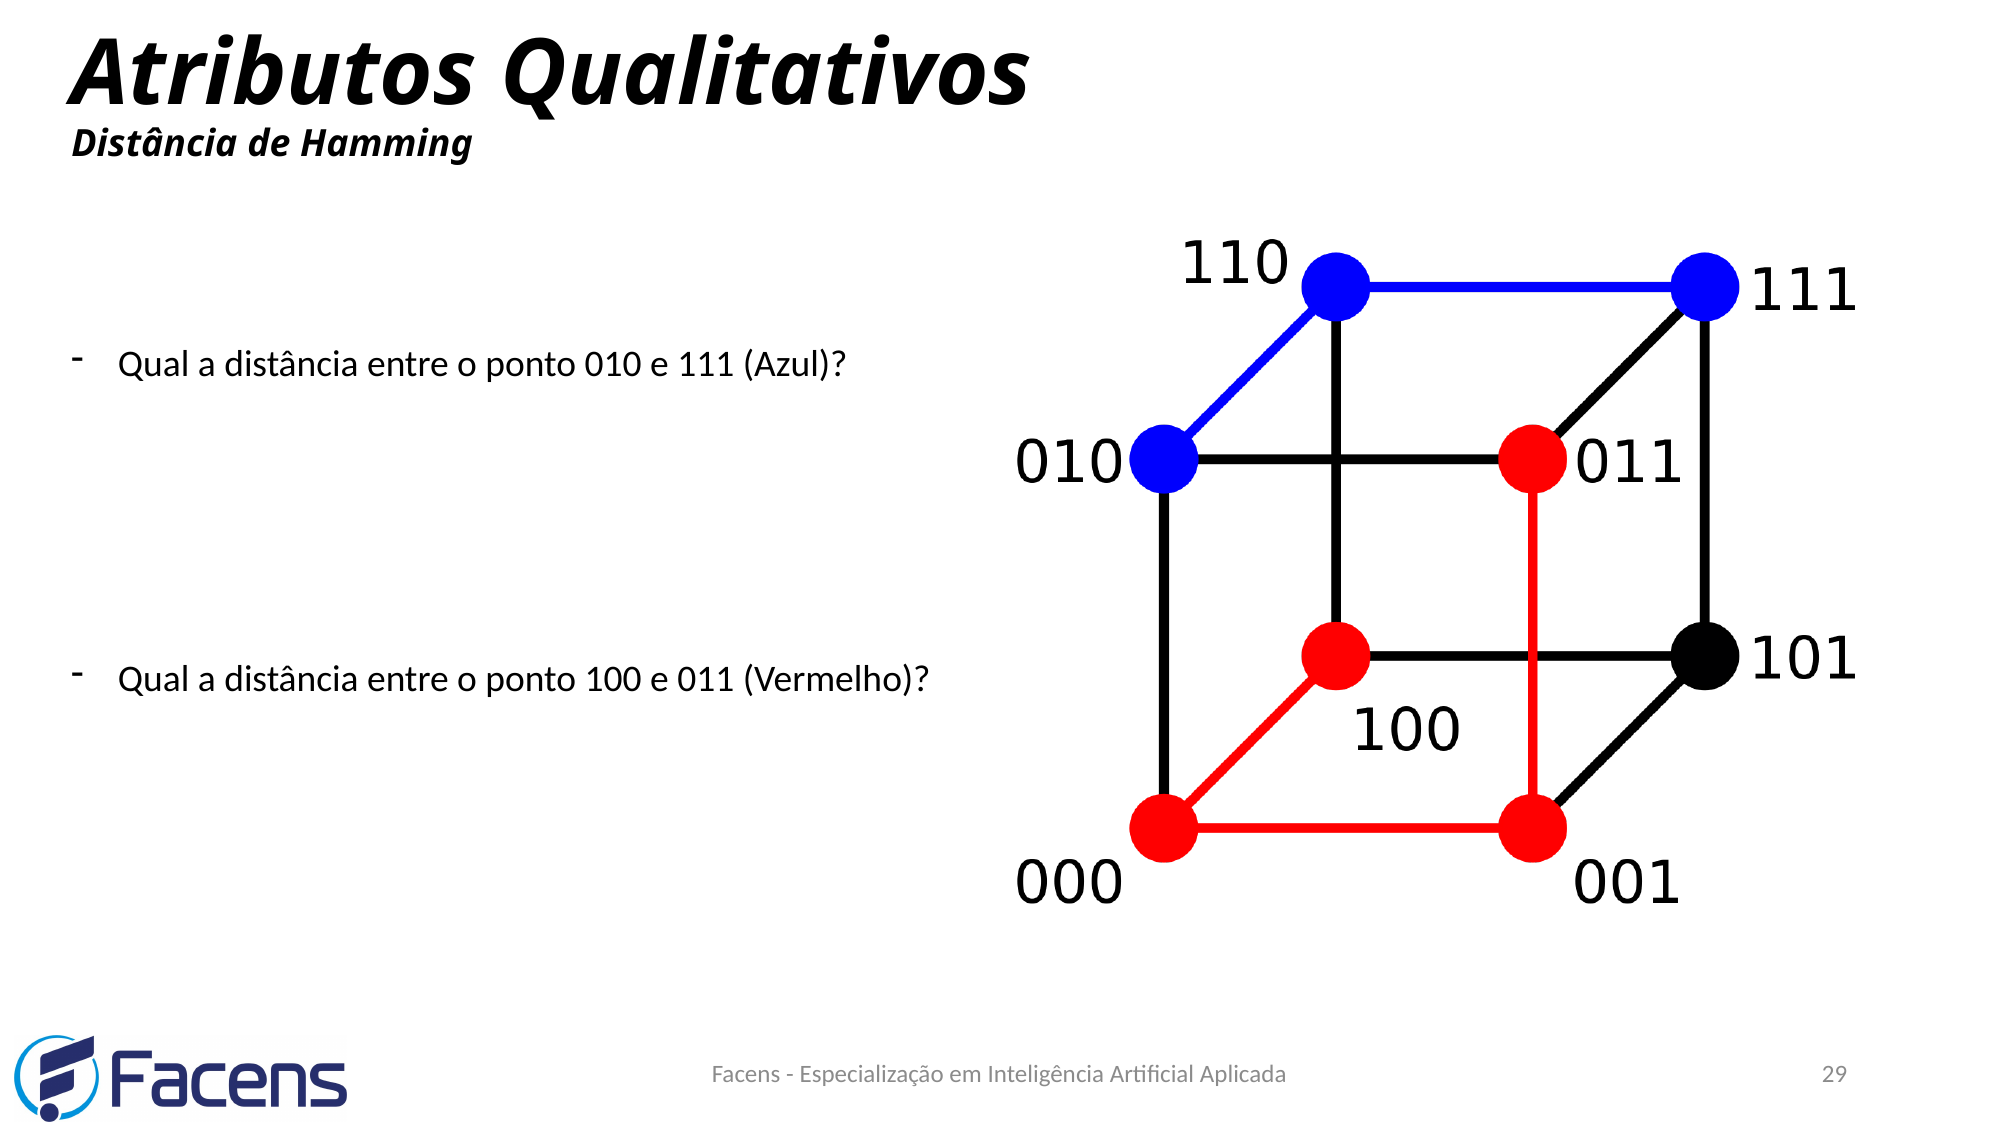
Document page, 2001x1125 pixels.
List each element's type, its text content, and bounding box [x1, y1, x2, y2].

footer Facens - Especialização em Inteligência Artificial Aplicada [662, 1042, 1338, 1103]
picture [14, 1035, 347, 1122]
picture [14, 1035, 48, 1069]
text_box Qual a distância entre o ponto 010 e 111 (Azul)? Qual a distância entre o ponto 100 e 011 (Vermelho)? [56, 331, 967, 707]
picture [967, 203, 1901, 941]
title Atributos Qualitativos Distância de Hamming [56, 0, 1782, 204]
slide_number 29 [1412, 1042, 1863, 1103]
